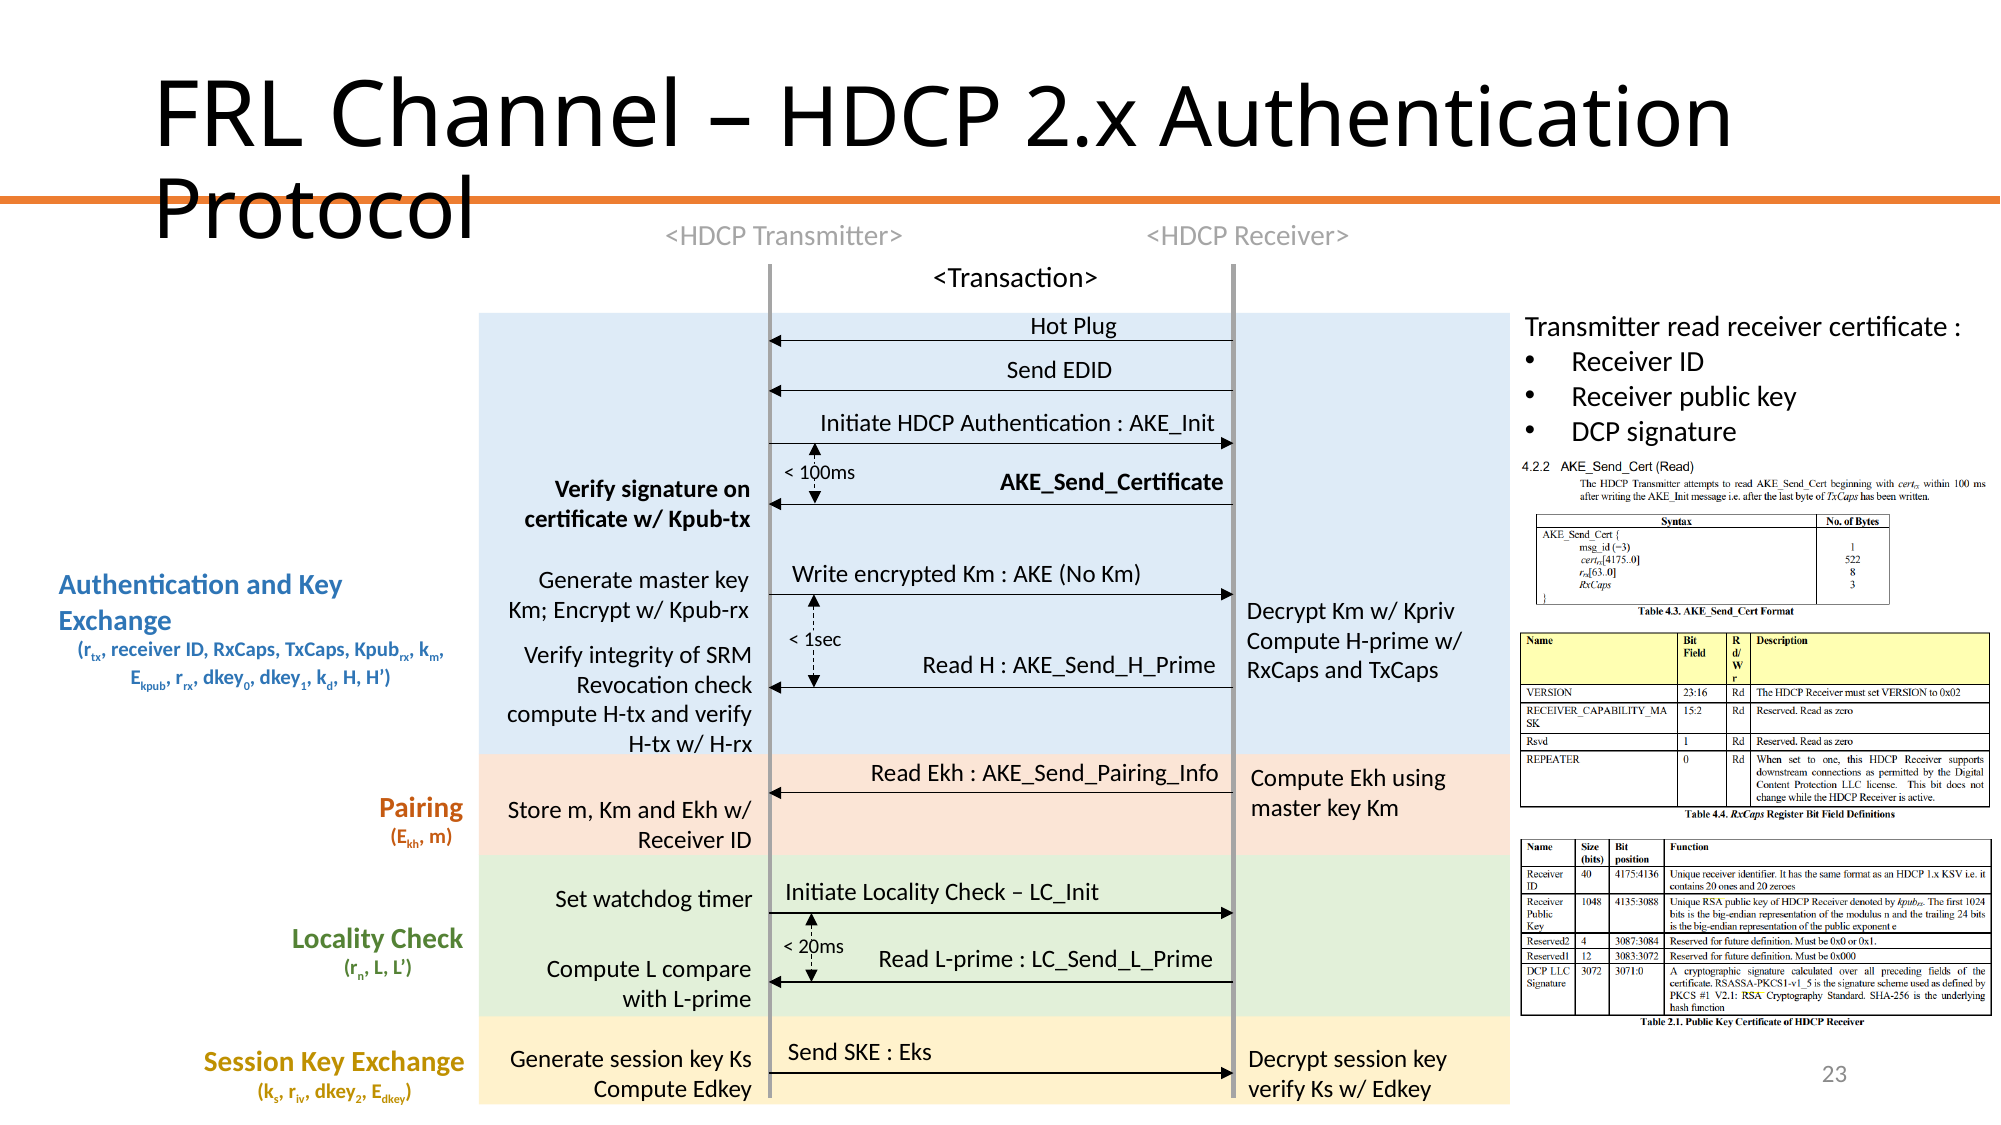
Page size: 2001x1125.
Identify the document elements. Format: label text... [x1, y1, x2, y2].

text_box Authentication and Key Exchange (rtx, receiver ID, RxCaps, TxCaps, Kpubrx, km, Ekpub, rrx, dkey0, dkey1, kd, H, H’) [43, 558, 478, 700]
text_box [478, 856, 484, 1017]
picture [1518, 629, 1991, 821]
picture [1518, 835, 1995, 1029]
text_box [484, 209, 1516, 1111]
title FRL Channel – HDCP 2.x Authentication Protocol [137, 59, 1863, 278]
text_box [478, 755, 484, 856]
picture [1519, 460, 1988, 619]
text_box Pairing (Ekh, m) [364, 780, 479, 859]
text_box Locality Check (rn, L, L’) [277, 911, 479, 990]
text_box [478, 1017, 484, 1105]
text_box Session Key Exchange (ks, riv, dkey2, Edkey) [189, 1035, 480, 1114]
slide_number 23 [1516, 1042, 1863, 1103]
text_box [478, 312, 484, 755]
text_box Transmitter read receiver certificate : Receiver ID Receiver public key DCP signature [1516, 299, 1988, 455]
